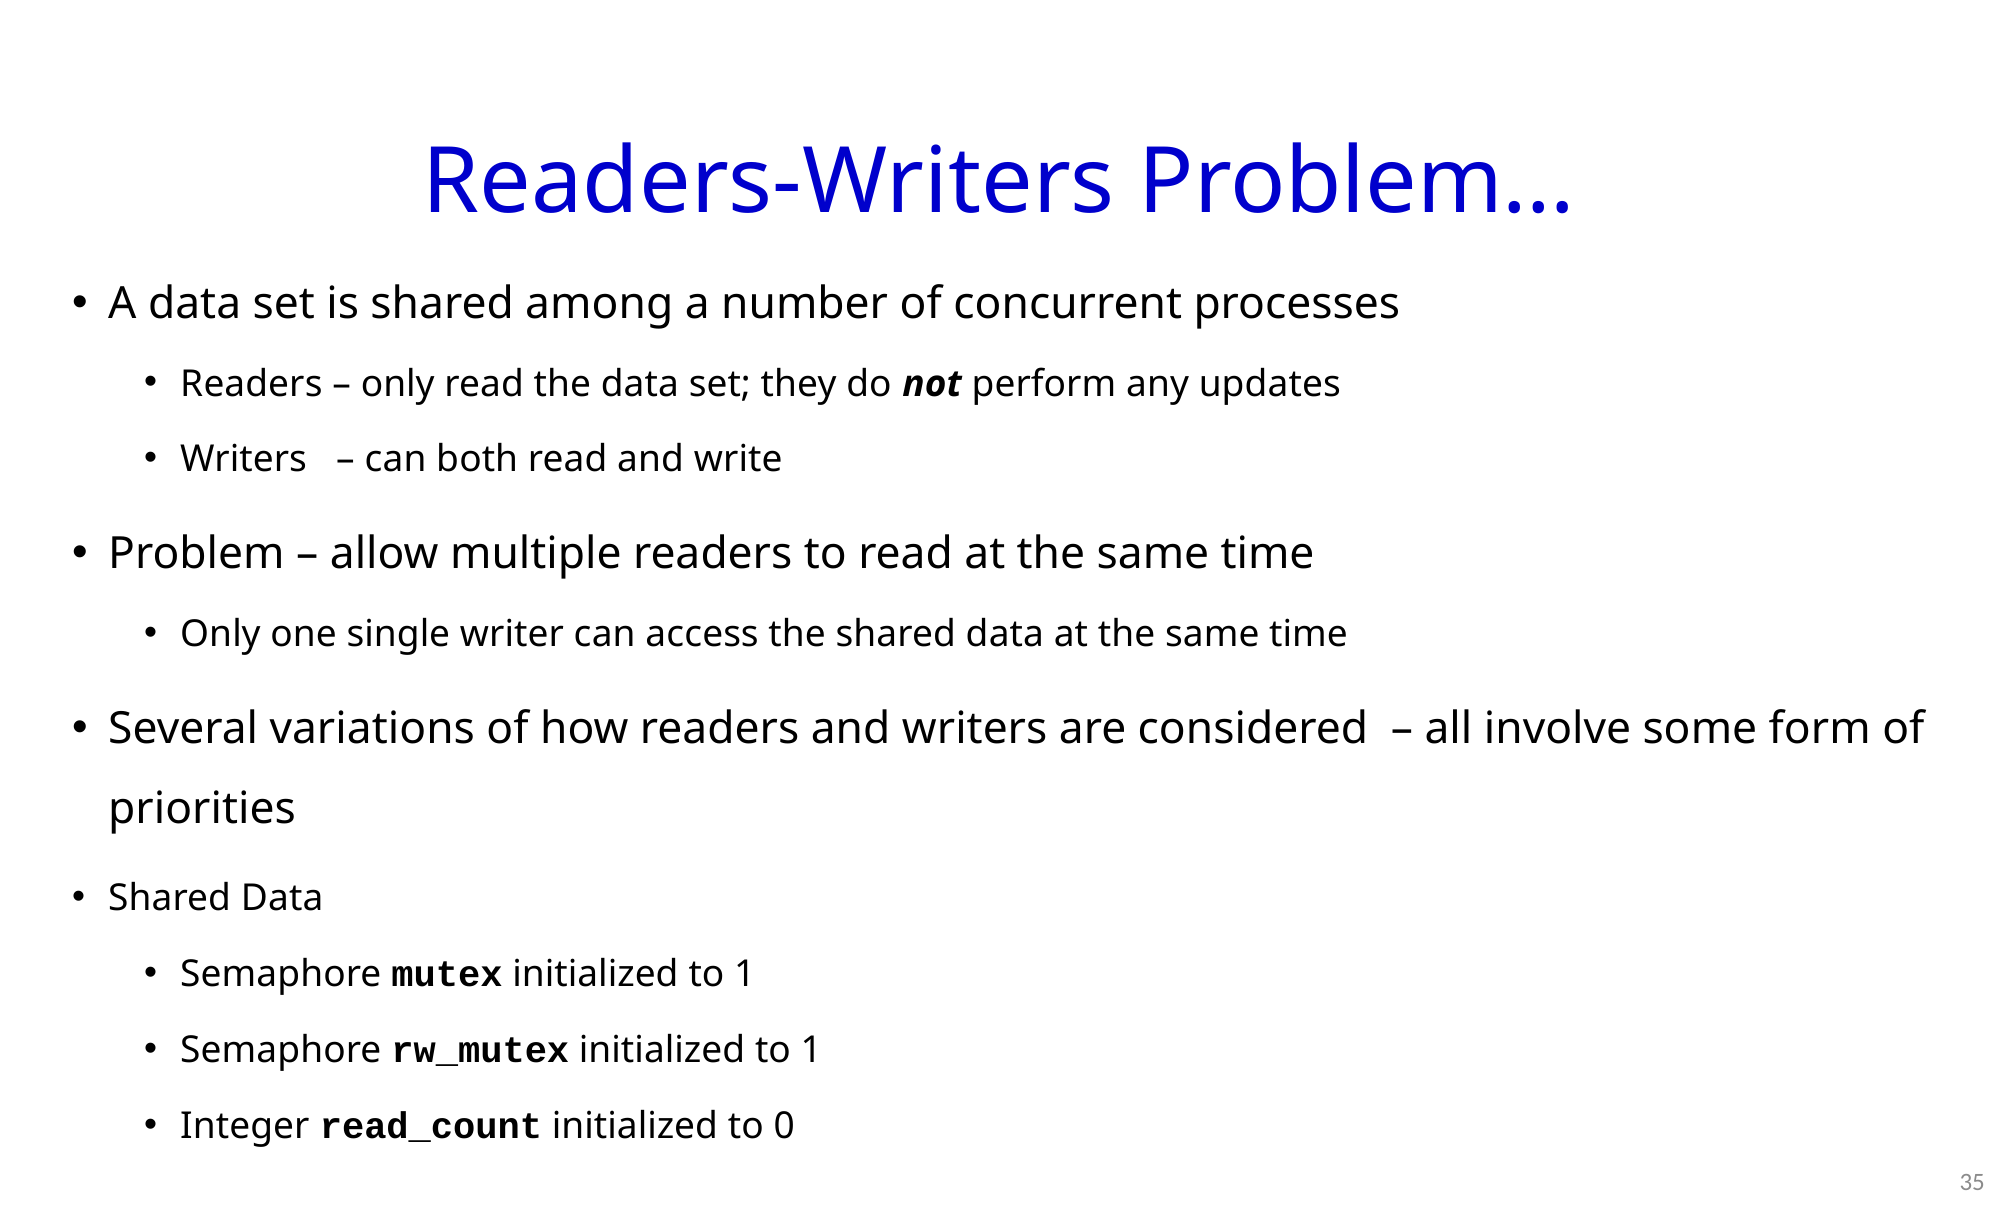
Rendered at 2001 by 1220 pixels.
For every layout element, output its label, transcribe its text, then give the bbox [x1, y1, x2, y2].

title Readers-Writers Problem… [137, 64, 1863, 239]
text_box A data set is shared among a number of concurrent processes Readers – only read the data set; they do not perform any updates Writers – can both read and write Problem – allow multiple readers to read at the same time Only one single writer can access the shared data at the same time Several variations of how readers and writers are considered – all involve some form of priorities Shared Data Semaphore mutex initialized to 1 Semaphore rw_mutex initialized to 1 Integer read_count initialized to 0 [57, 239, 1943, 1155]
slide_number 35 [1698, 1147, 2000, 1213]
